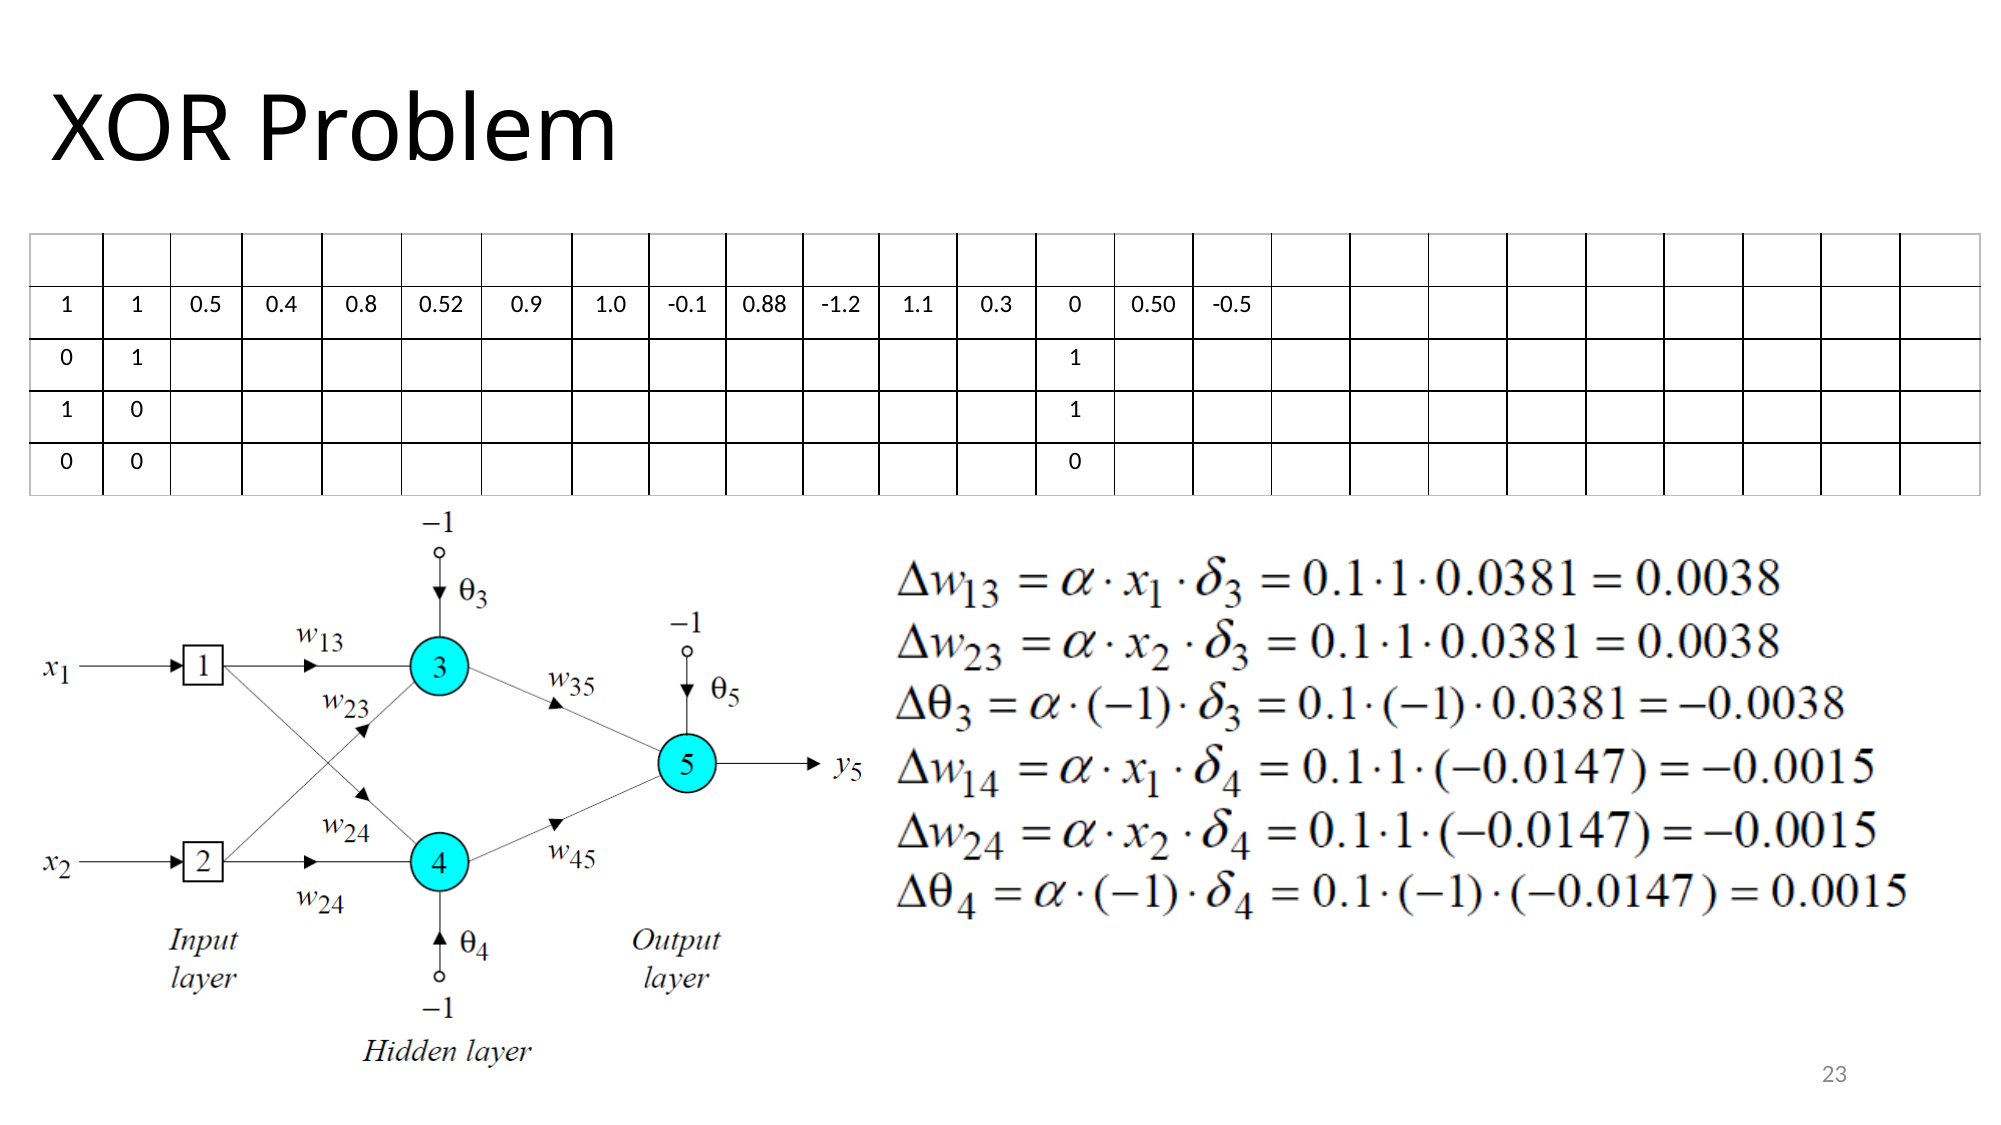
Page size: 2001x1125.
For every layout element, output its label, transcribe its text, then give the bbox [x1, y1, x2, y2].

title XOR Problem [36, 22, 1762, 233]
title XOR Problem [880, 235, 956, 240]
title XOR Problem [727, 235, 802, 240]
title XOR Problem [36, 235, 102, 240]
title XOR Problem [1115, 235, 1192, 240]
slide_number 23 [1412, 1042, 1863, 1103]
title XOR Problem [171, 235, 241, 240]
title XOR Problem [1587, 235, 1663, 240]
title XOR Problem [1037, 235, 1114, 240]
title XOR Problem [1665, 235, 1742, 240]
title XOR Problem [804, 235, 878, 240]
title XOR Problem [958, 235, 1035, 240]
title XOR Problem [1429, 235, 1506, 240]
title XOR Problem [104, 235, 170, 240]
title XOR Problem [1351, 235, 1428, 240]
title XOR Problem [650, 235, 725, 240]
title XOR Problem [1194, 235, 1271, 240]
title XOR Problem [402, 235, 481, 240]
picture [28, 506, 872, 1072]
title XOR Problem [482, 235, 571, 240]
title XOR Problem [1508, 235, 1585, 240]
title XOR Problem [323, 235, 401, 240]
picture [880, 536, 1920, 929]
title XOR Problem [573, 235, 648, 240]
title XOR Problem [1272, 235, 1349, 240]
title XOR Problem [243, 235, 321, 240]
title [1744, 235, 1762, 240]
